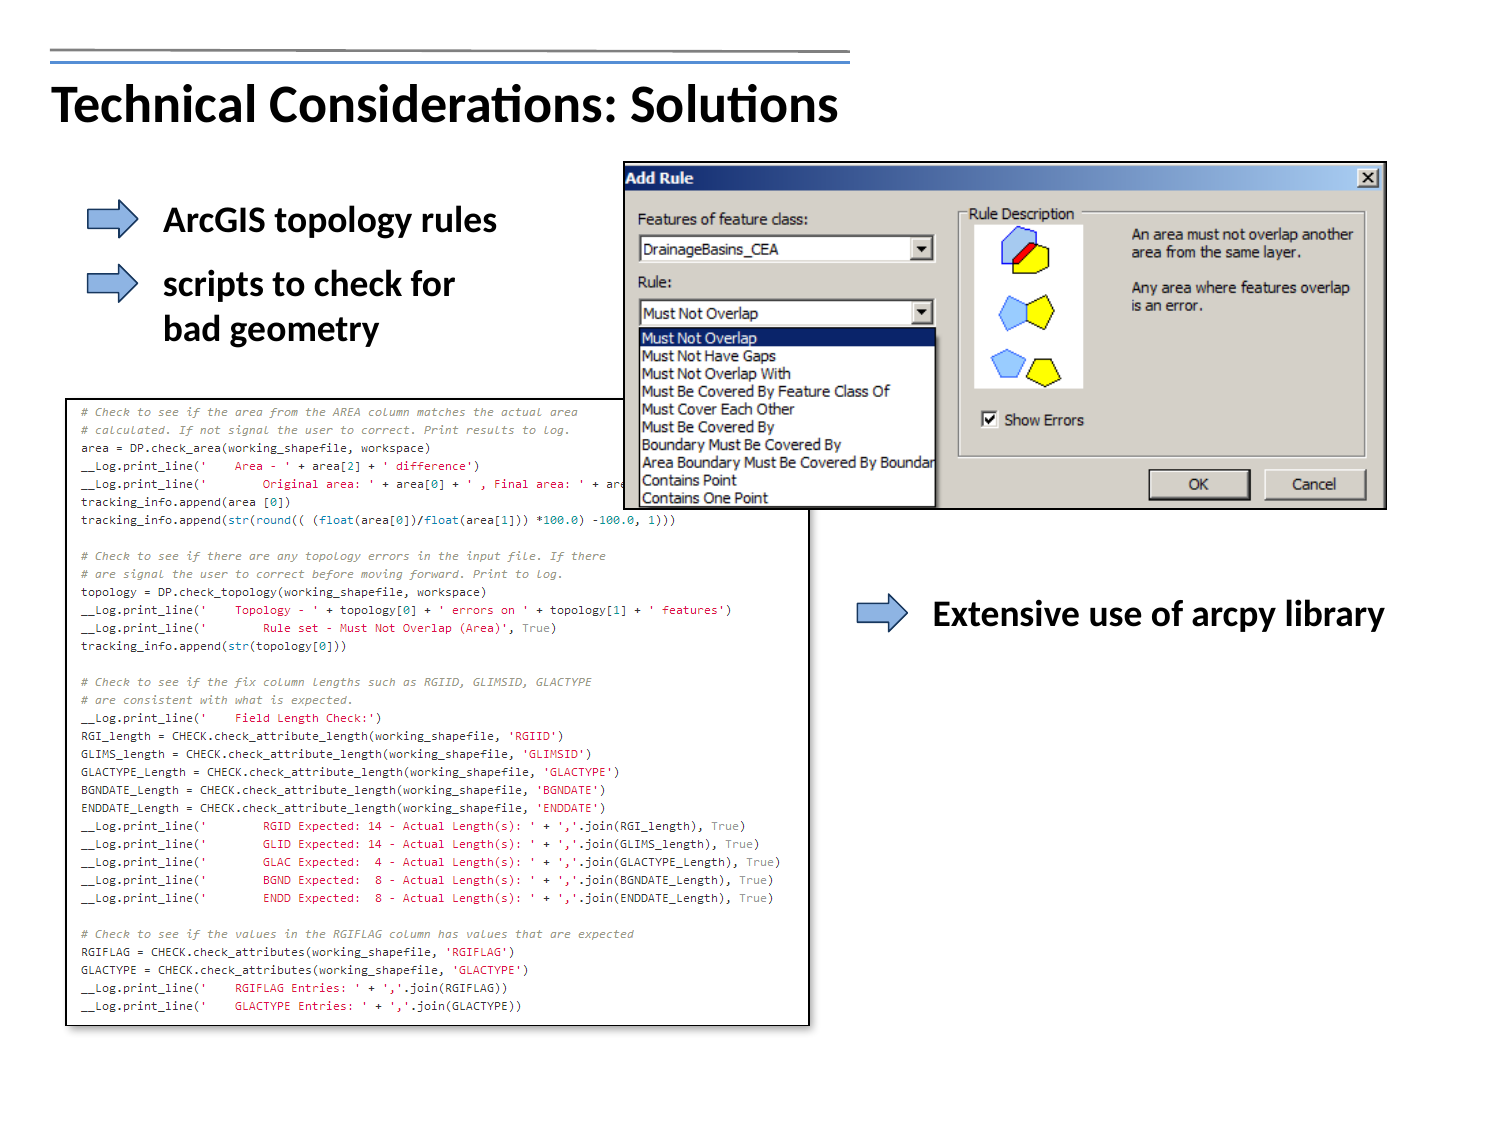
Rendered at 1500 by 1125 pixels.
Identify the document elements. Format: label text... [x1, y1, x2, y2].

text_box [857, 593, 908, 632]
text_box Extensive use of arcpy library [917, 581, 1413, 642]
text_box Technical Considerations: Solutions [51, 51, 1400, 150]
text_box [87, 200, 138, 238]
text_box scripts to check for bad geometry [148, 251, 531, 357]
picture [66, 162, 1386, 1026]
text_box [87, 264, 138, 303]
text_box ArcGIS topology rules [148, 187, 531, 248]
